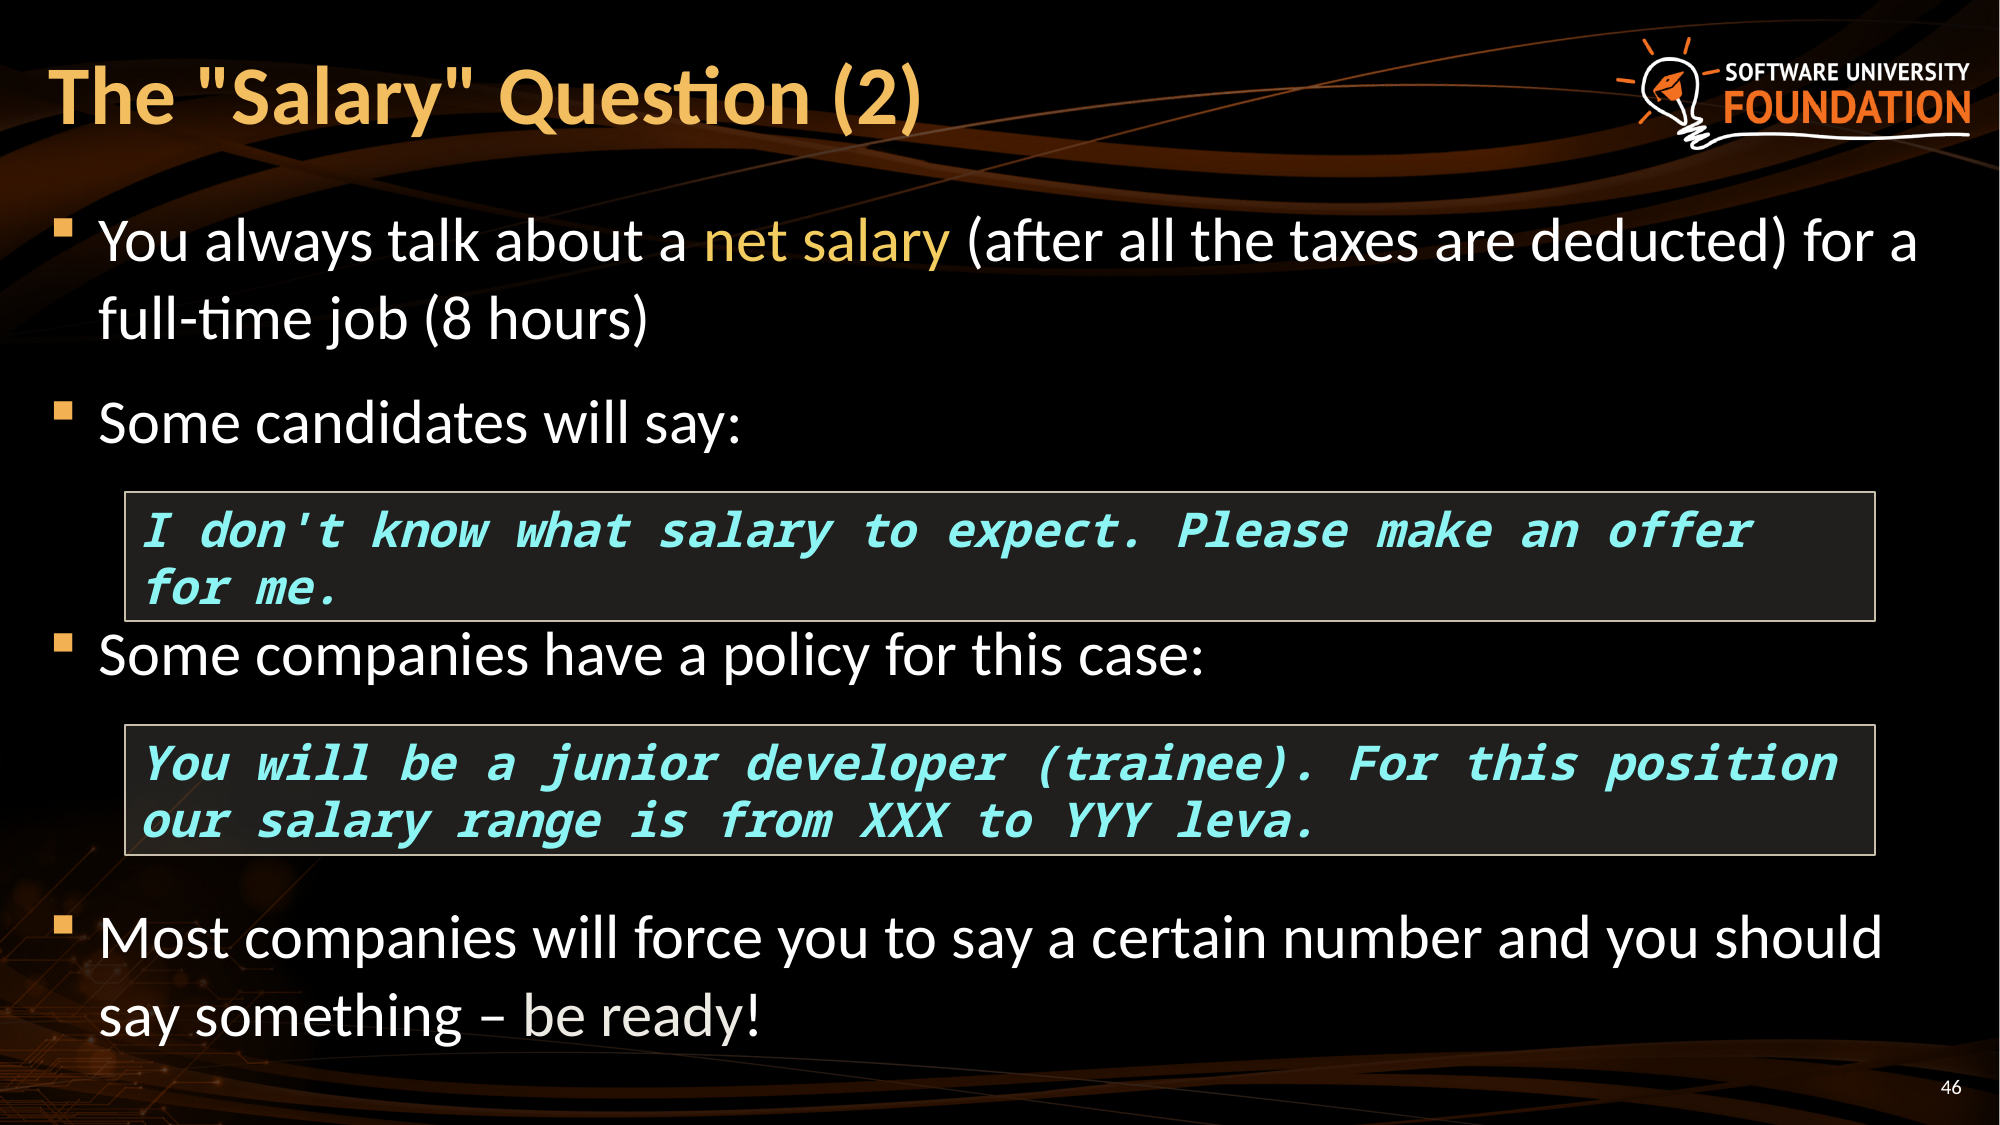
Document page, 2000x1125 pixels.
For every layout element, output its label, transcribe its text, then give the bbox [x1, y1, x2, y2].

text_box You will be a junior developer (trainee). For this position our salary range is from XXX to YYY leva. [124, 724, 1875, 855]
picture [0, 0, 2000, 1125]
title The "Salary" Question (2) [30, 6, 1602, 189]
list You always talk about a net salary (after all the taxes are deducted) for a full-time job (8 hours) Some candidates will say: Some companies have a policy for this case: Most companies will force you to say a certain number and you should say something – be ready! [31, 188, 1968, 1103]
text_box I don't know what salary to expect. Please make an offer for me. [124, 491, 1875, 622]
